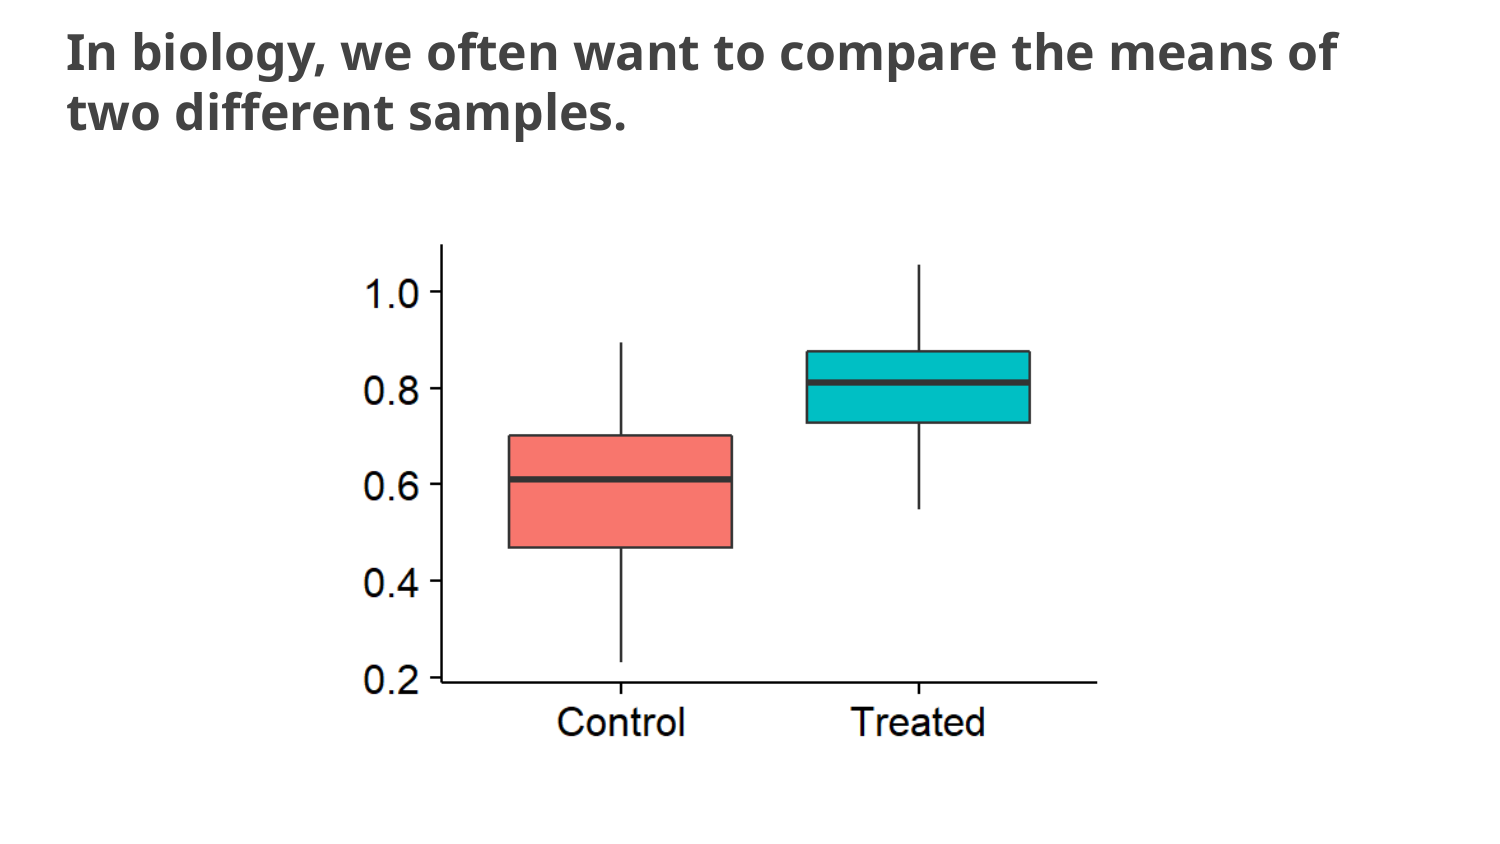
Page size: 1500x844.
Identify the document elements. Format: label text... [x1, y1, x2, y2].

picture [353, 210, 1147, 753]
title In biology, we often want to compare the means of two different samples. [51, 5, 1449, 89]
